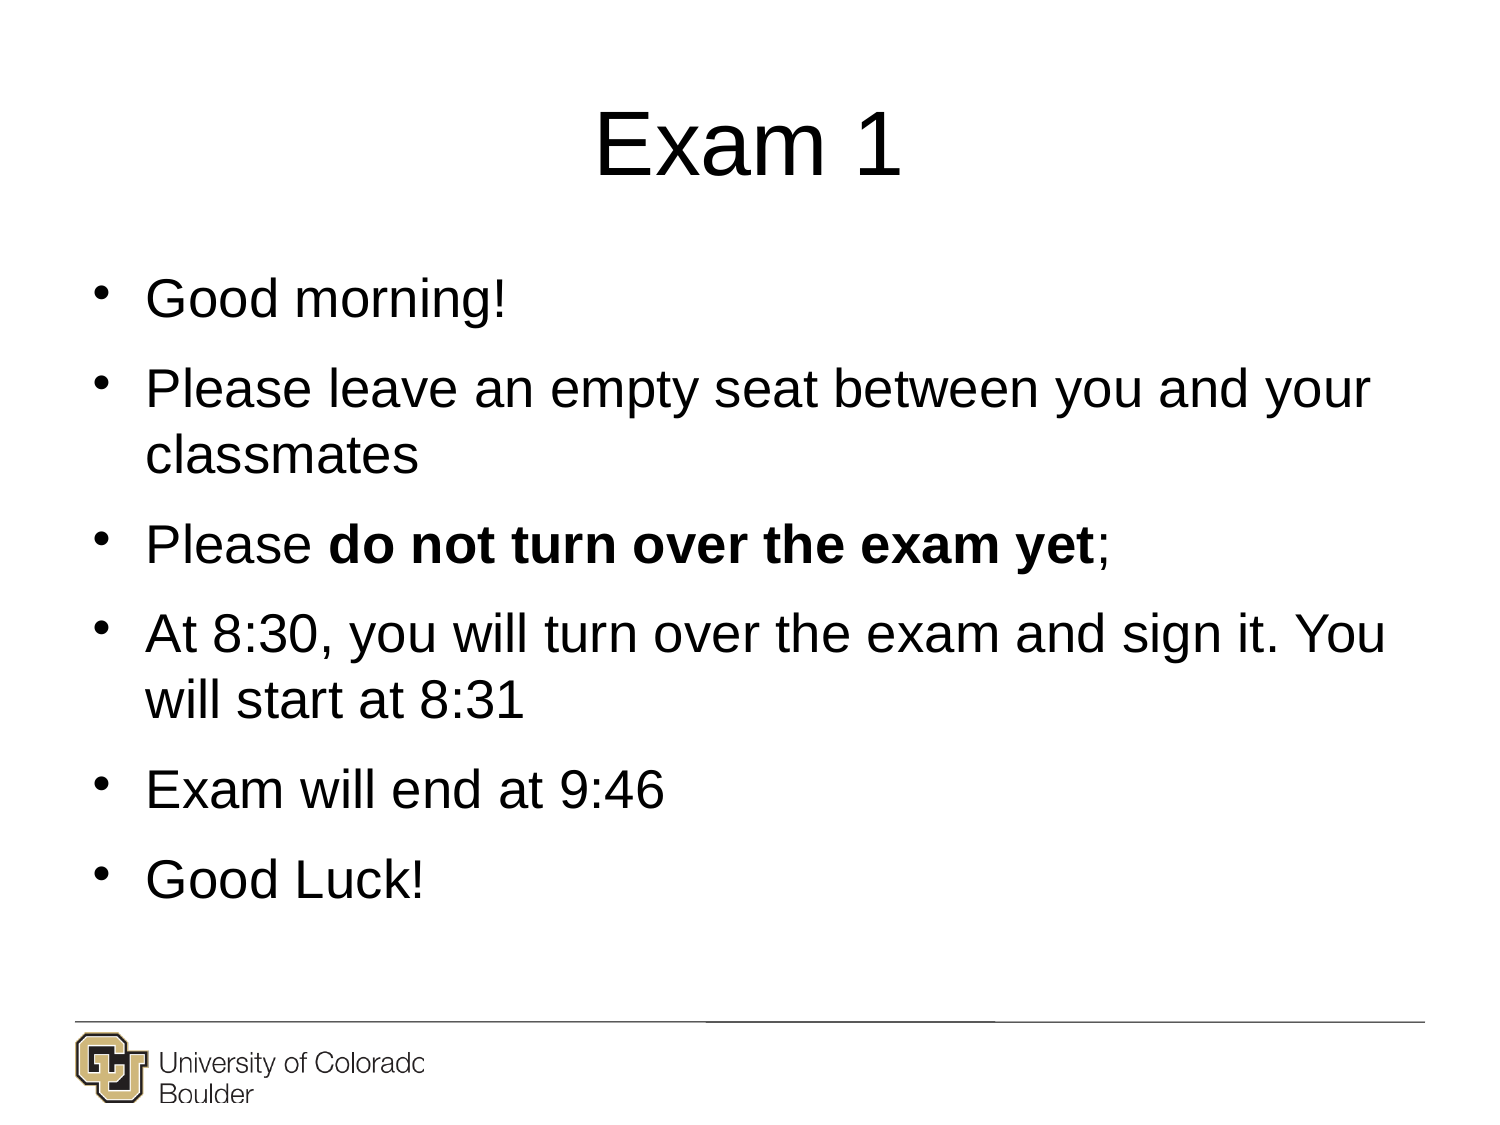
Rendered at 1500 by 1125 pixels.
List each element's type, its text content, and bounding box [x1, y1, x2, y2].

list Good morning! Please leave an empty seat between you and your classmates Please do not turn over the exam yet; At 8:30, you will turn over the exam and sign it. You will start at 8:31 Exam will end at 9:46 Good Luck! [75, 263, 1425, 916]
title Exam 1 [75, 44, 1425, 233]
